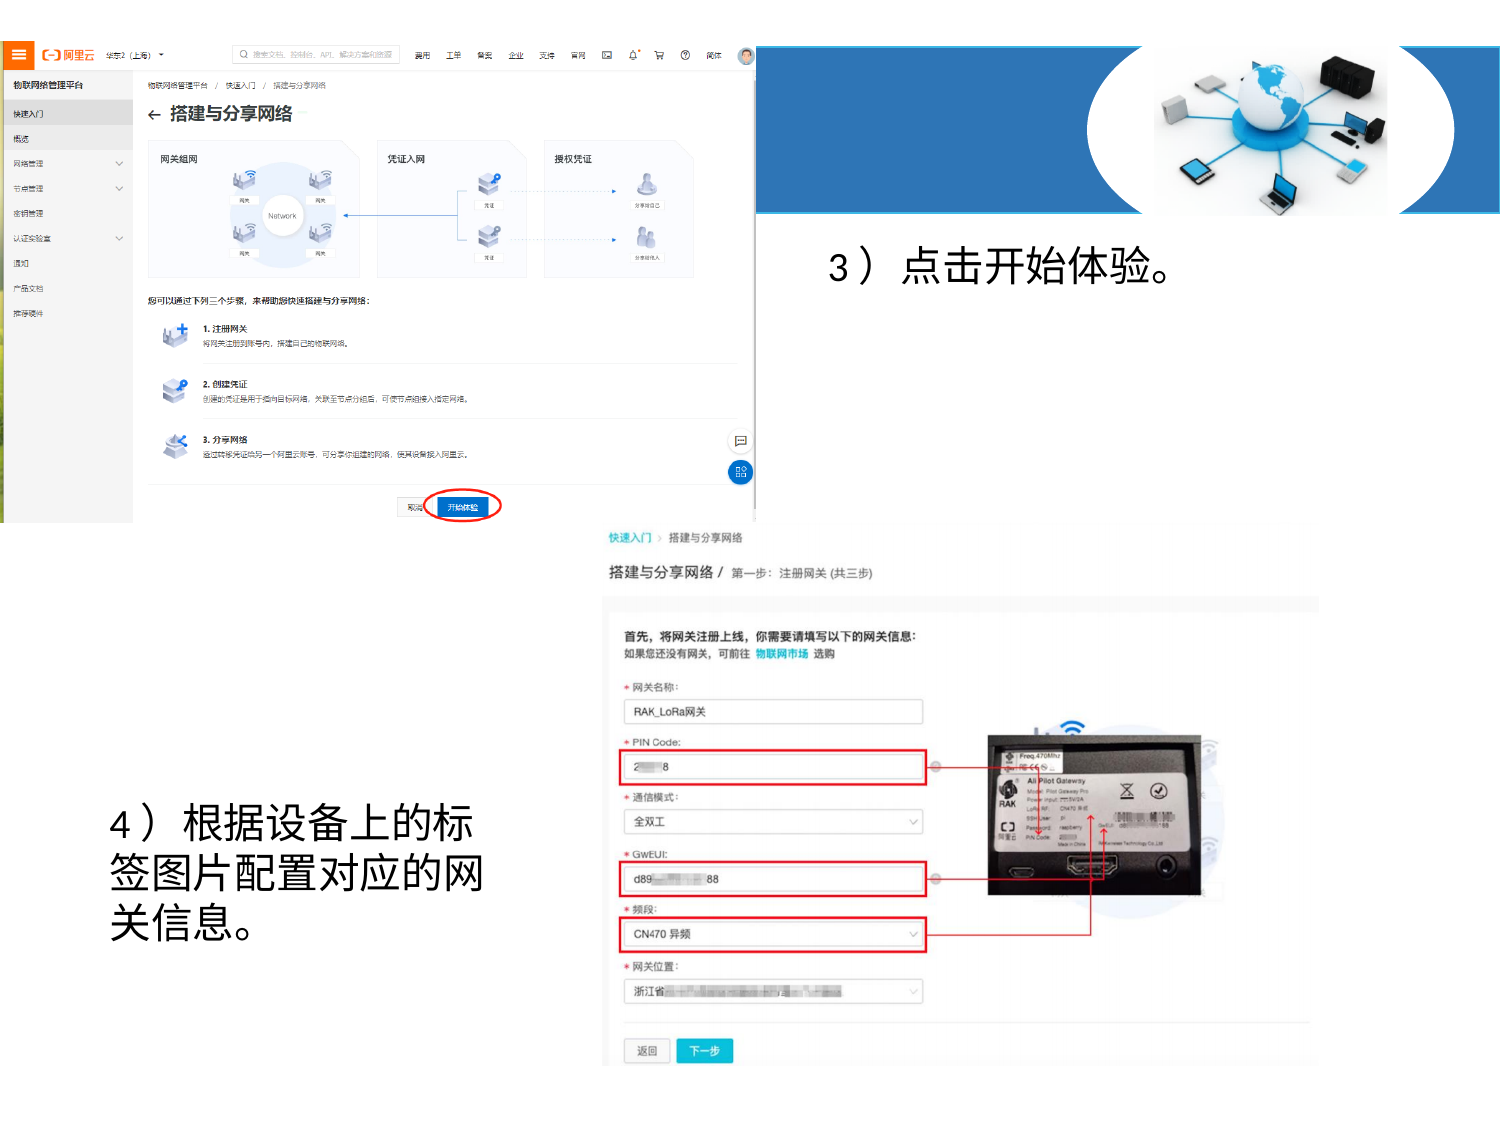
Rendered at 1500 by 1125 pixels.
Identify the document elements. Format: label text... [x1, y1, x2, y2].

text_box 4）根据设备上的标签图片配置对应的网关信息。 [94, 789, 524, 955]
picture [602, 522, 1376, 1071]
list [0, 41, 756, 523]
text_box 3）点击开始体验。 [812, 232, 1208, 298]
picture [1154, 46, 1388, 216]
